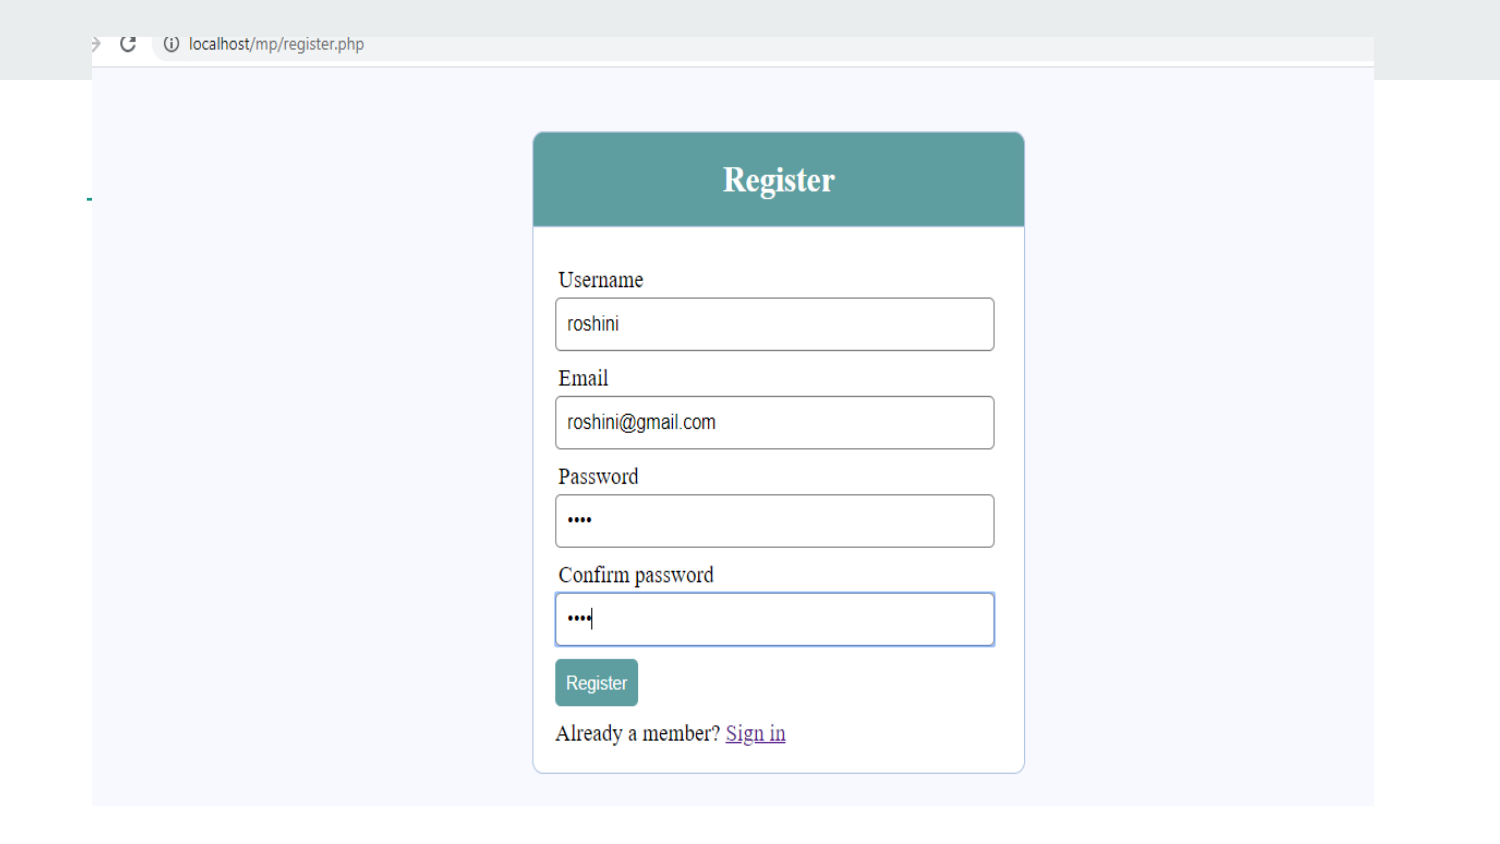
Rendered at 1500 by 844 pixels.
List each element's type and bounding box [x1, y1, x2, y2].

picture [91, 37, 1374, 806]
